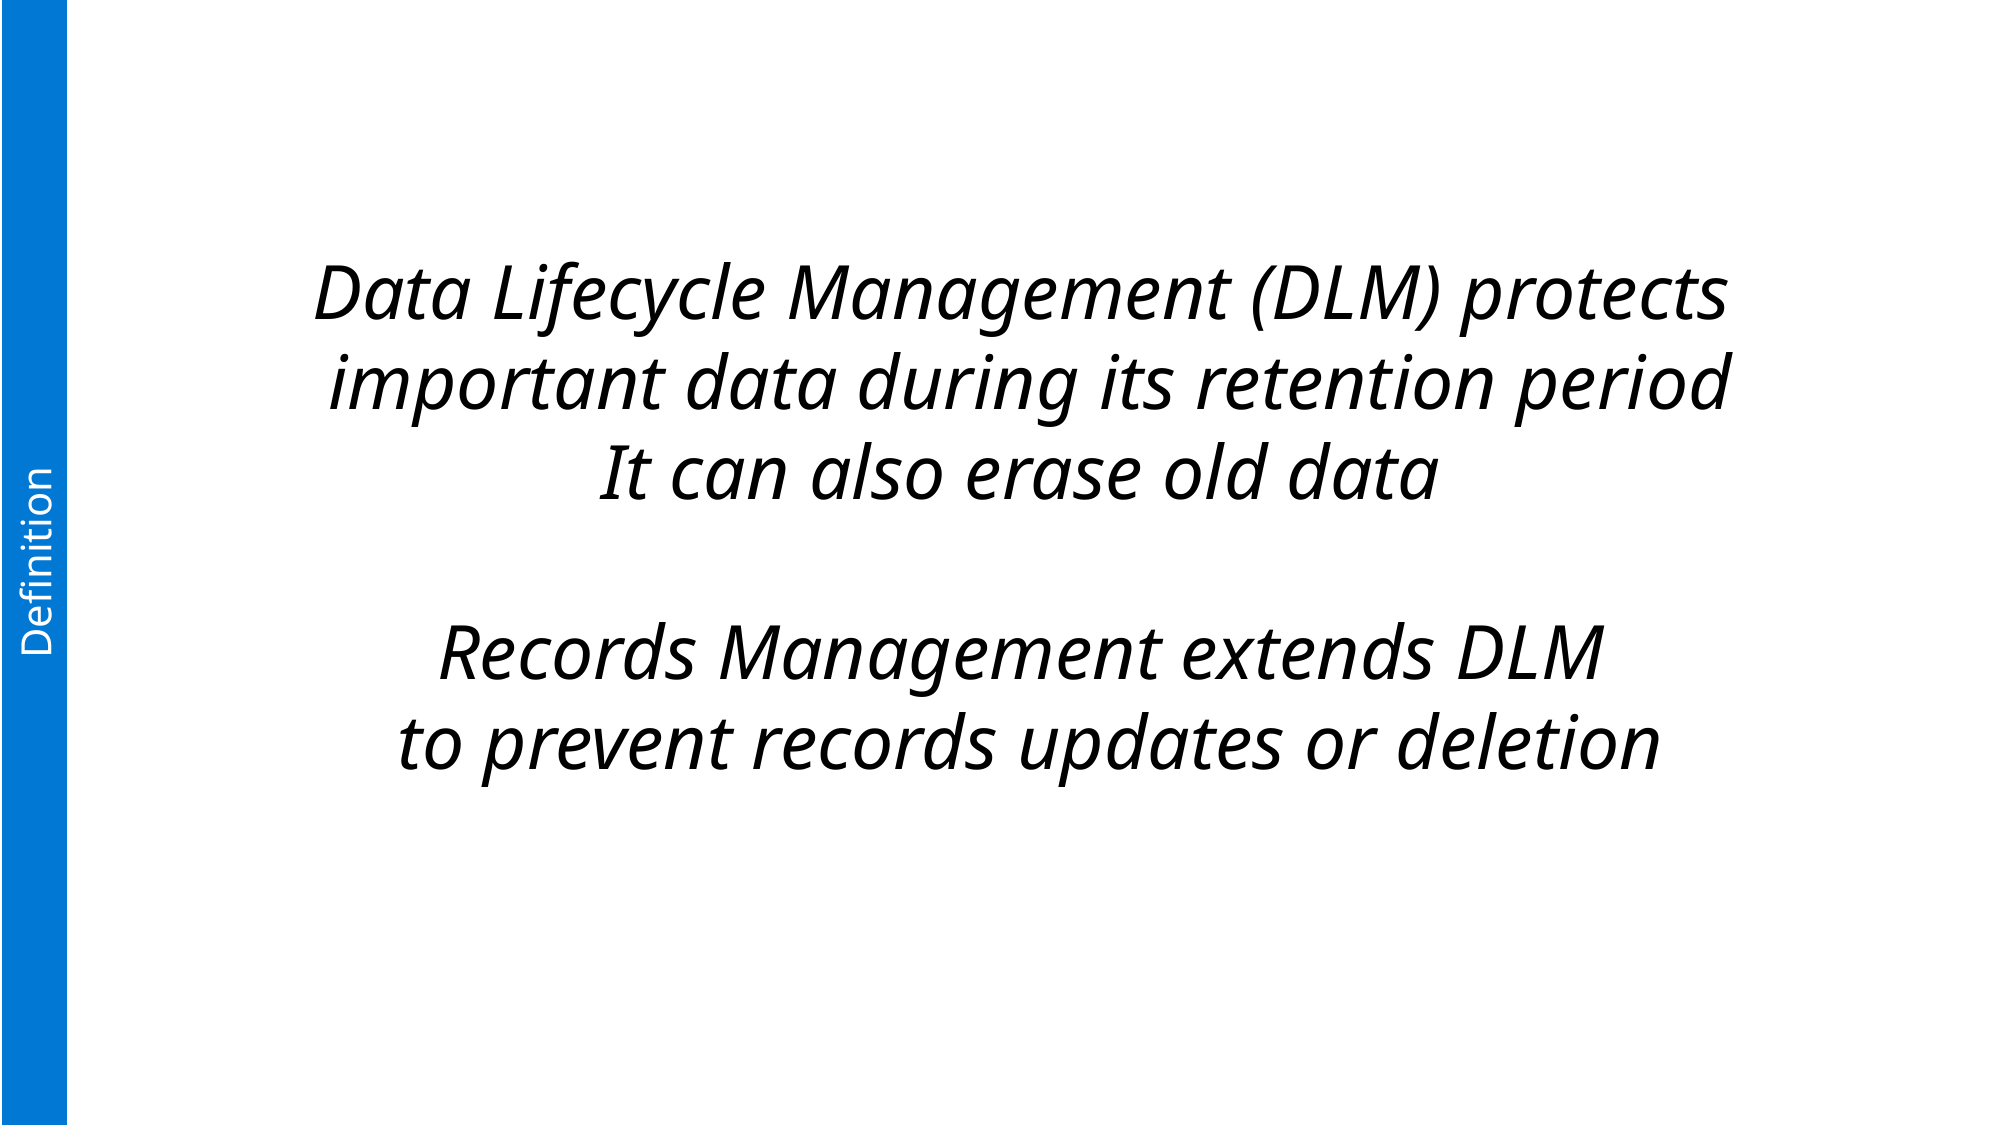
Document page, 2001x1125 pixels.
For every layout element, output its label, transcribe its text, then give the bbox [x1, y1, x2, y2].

text_box Data Lifecycle Management (DLM) protects important data during its retention period It can also erase old data Records Management extends DLM to prevent records updates or deletion [196, 244, 1866, 875]
text_box Definition [2, 0, 67, 1125]
